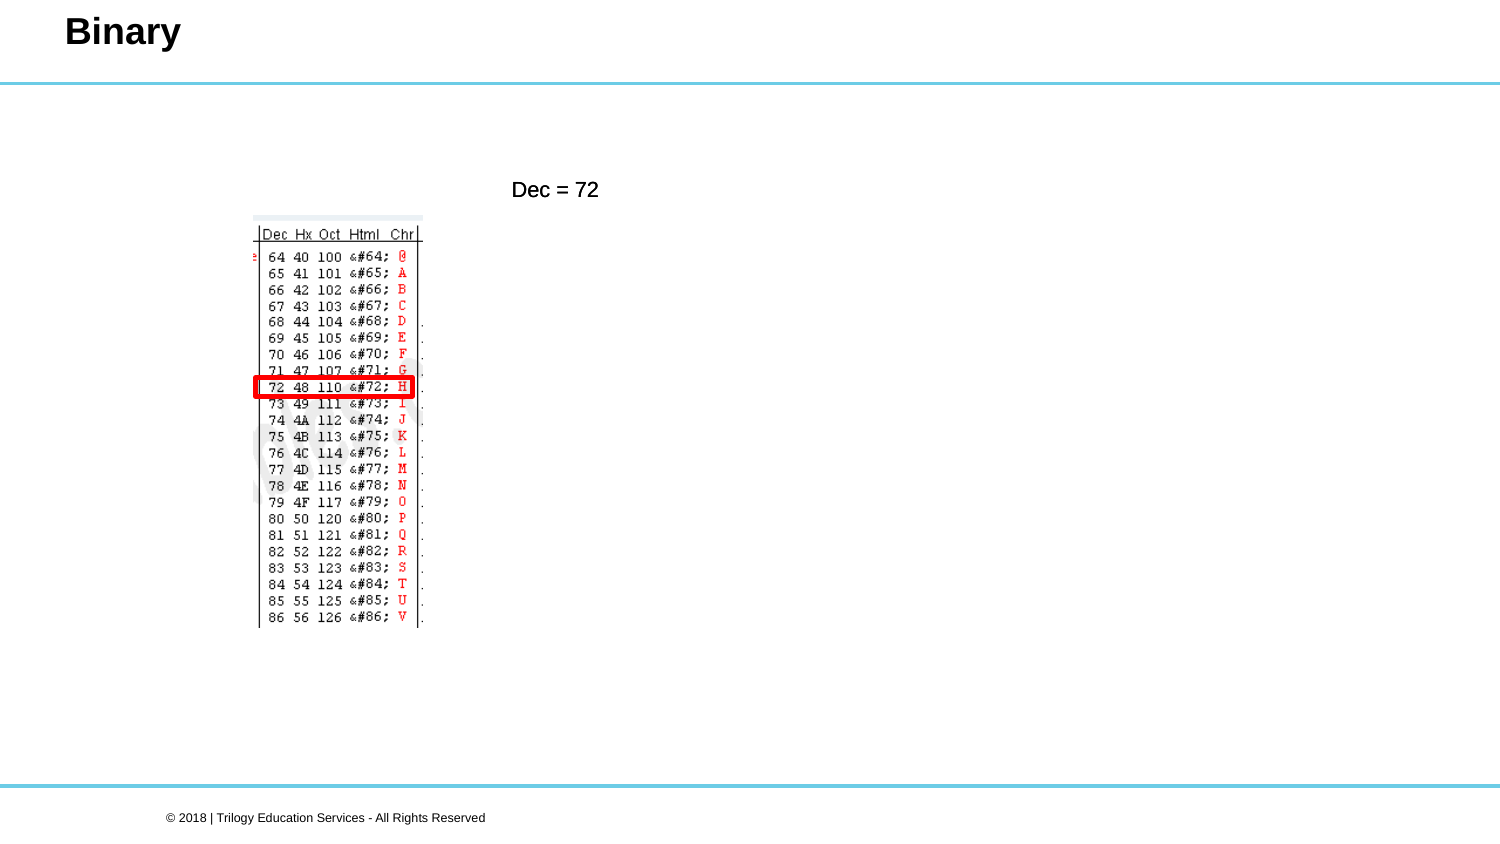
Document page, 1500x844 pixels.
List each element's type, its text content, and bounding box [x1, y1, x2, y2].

text_box Dec = 72 [496, 168, 1163, 210]
picture [252, 215, 424, 629]
title Binary [50, 0, 948, 81]
